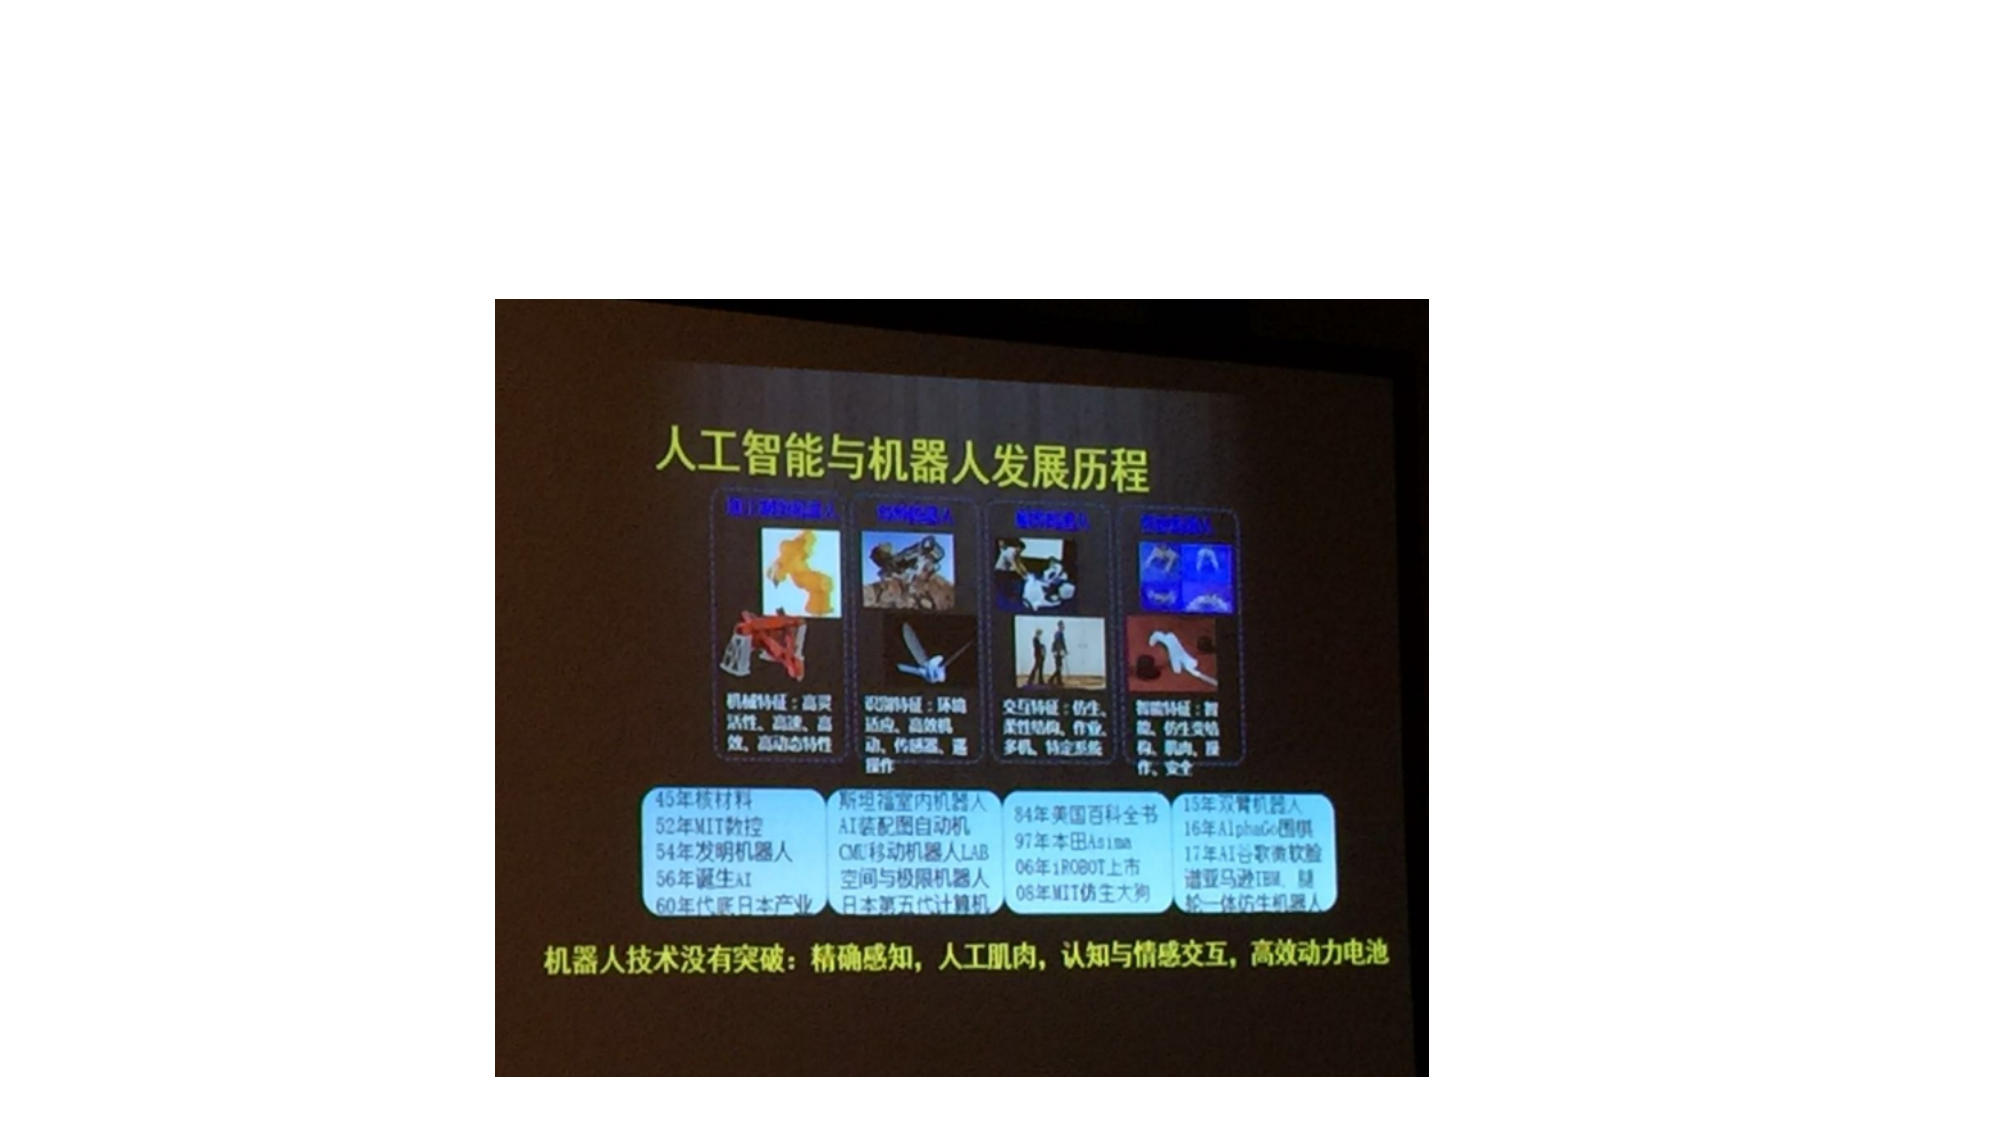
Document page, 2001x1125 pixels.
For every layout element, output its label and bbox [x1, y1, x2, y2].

list [495, 299, 1429, 1077]
